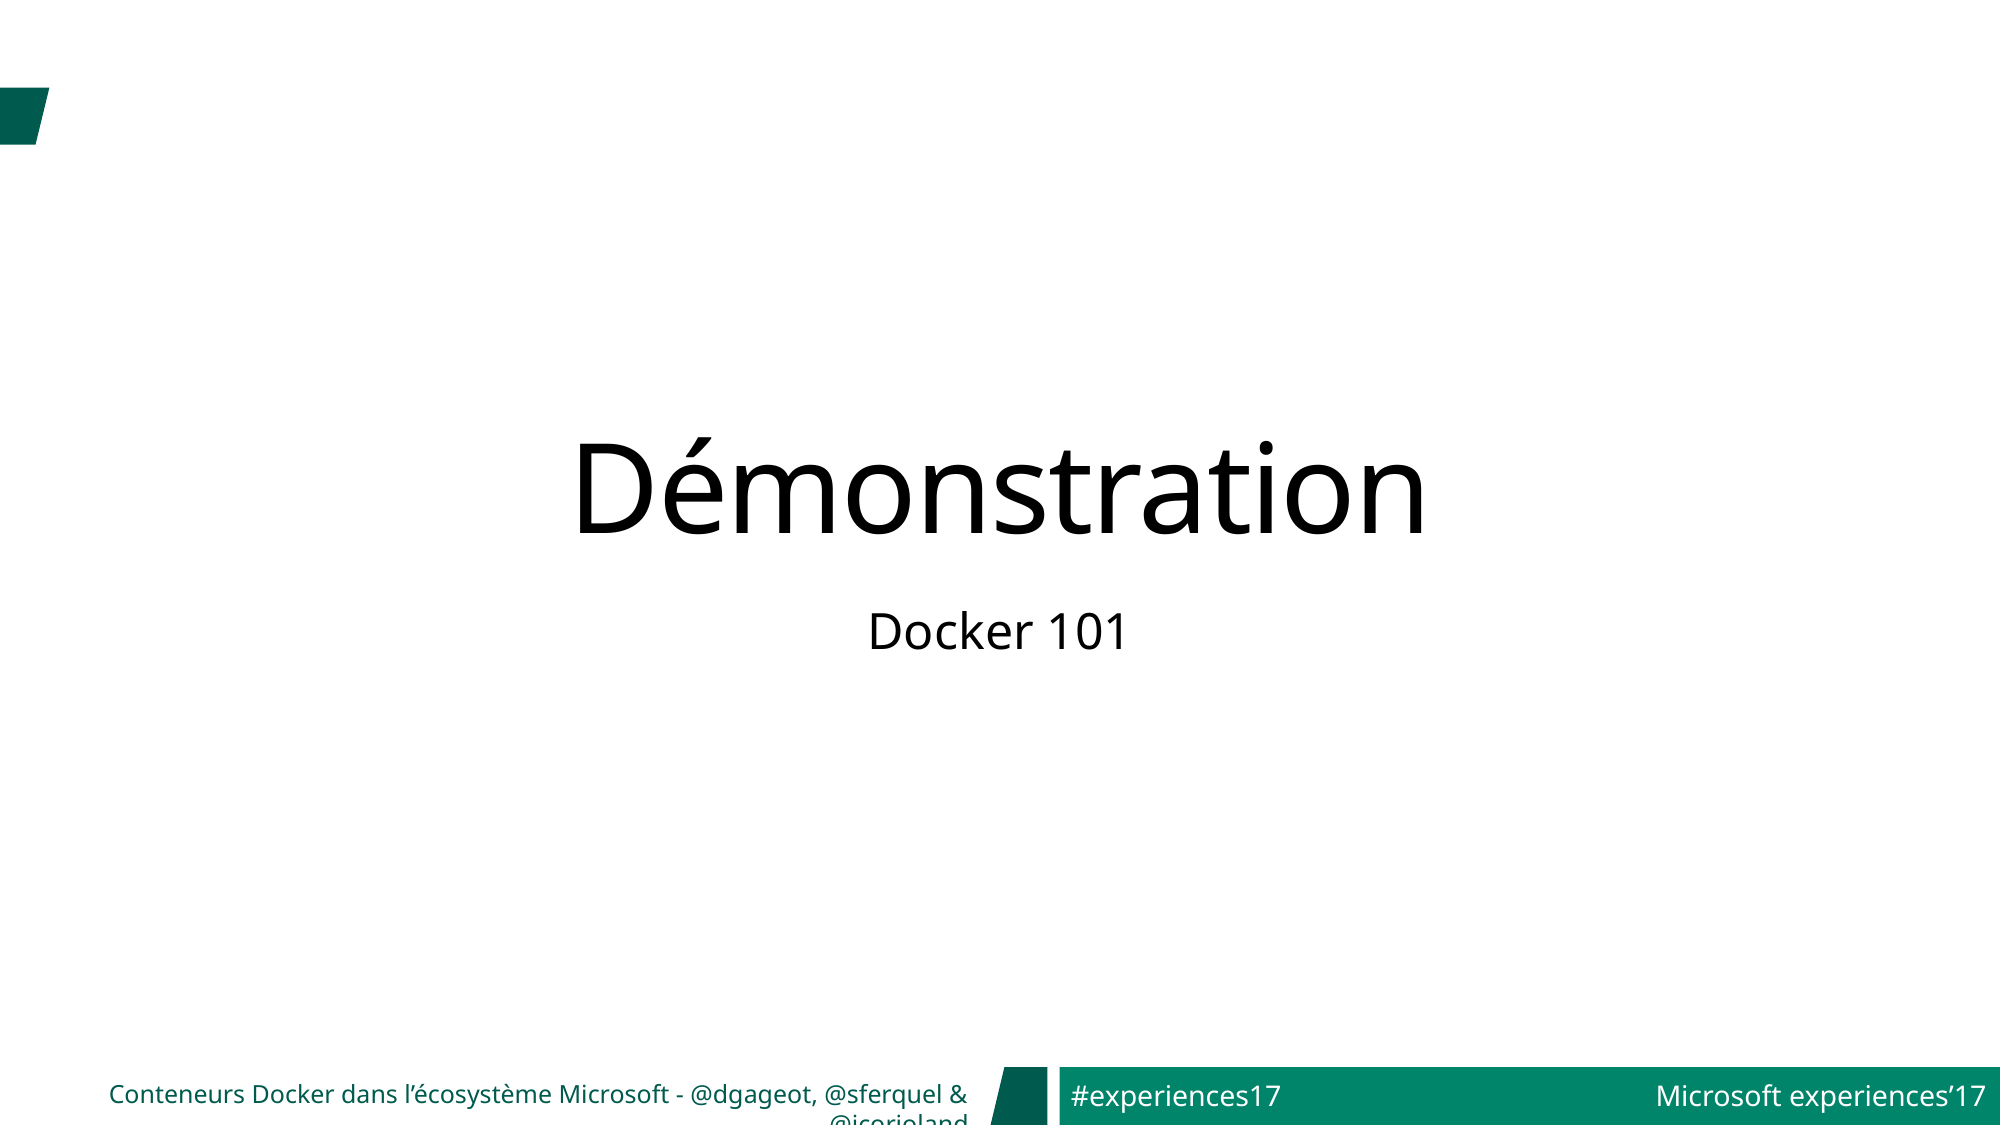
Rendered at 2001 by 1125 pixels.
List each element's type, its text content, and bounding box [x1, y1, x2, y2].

title Démonstration [249, 184, 1750, 576]
subtitle Docker 101 [249, 590, 1750, 676]
